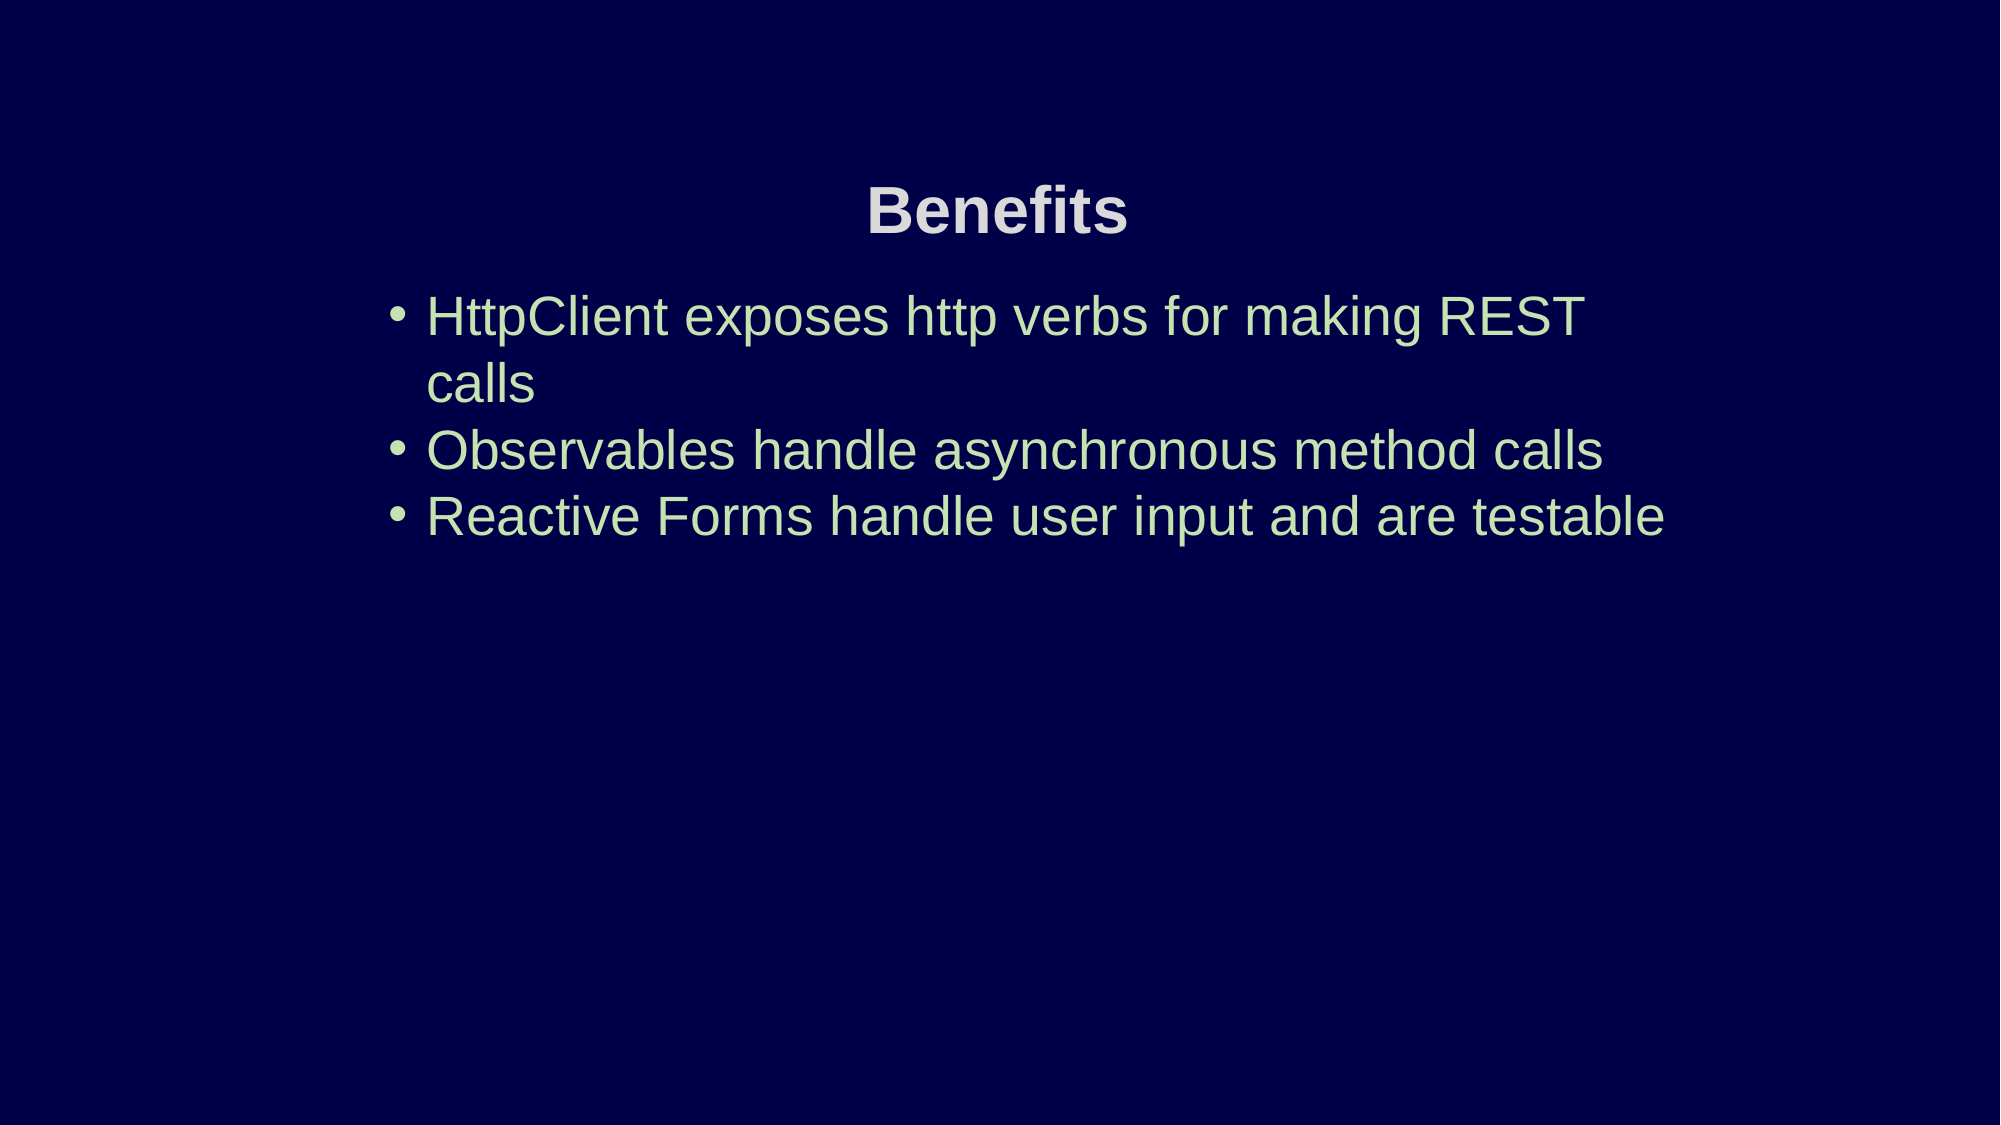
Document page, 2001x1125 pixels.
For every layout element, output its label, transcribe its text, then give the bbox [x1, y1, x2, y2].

text_box Benefits HttpClient exposes http verbs for making REST calls Observables handle asynchronous method calls Reactive Forms handle user input and are testable [298, 159, 1697, 555]
